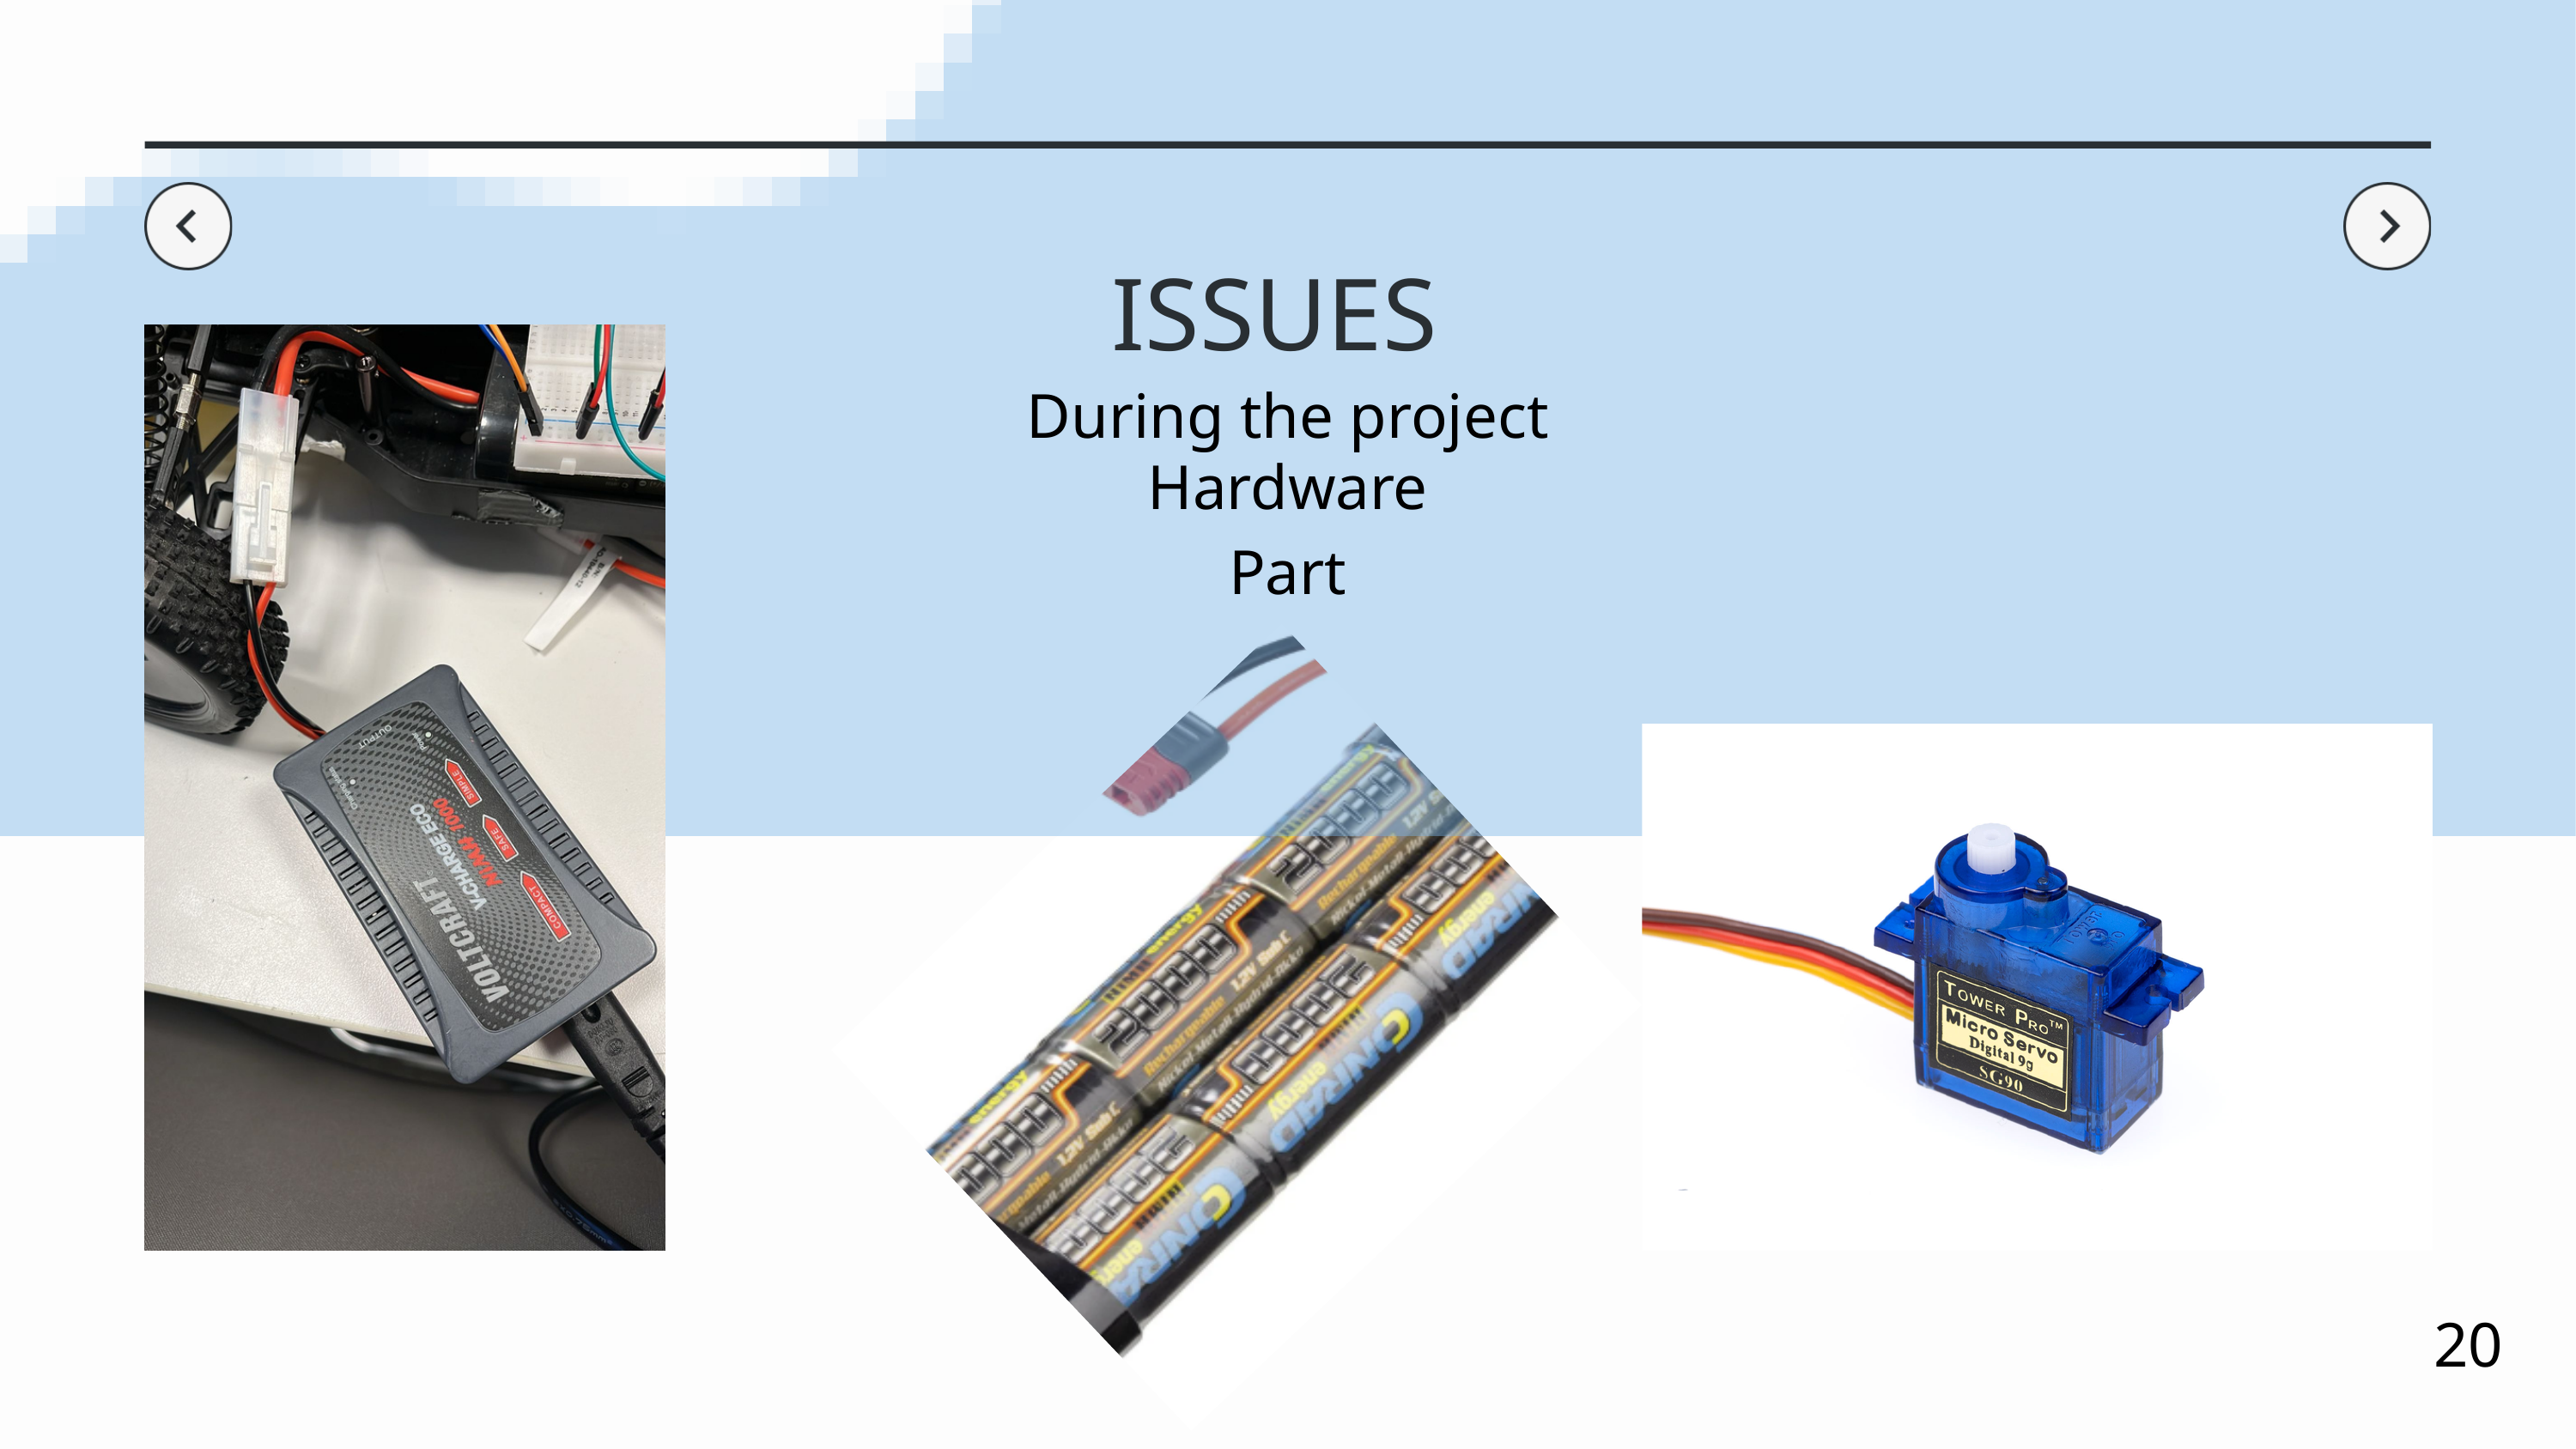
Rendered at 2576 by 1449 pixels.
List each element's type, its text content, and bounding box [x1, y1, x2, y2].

text_box Hardware Part [1087, 436, 1489, 607]
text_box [143, 142, 2432, 270]
text_box [0, 0, 2576, 836]
text_box [1642, 724, 2433, 1251]
text_box ISSUES [553, 280, 2023, 371]
text_box [144, 324, 665, 1251]
text_box During the project [1020, 365, 1556, 451]
text_box 20 [2430, 1294, 2507, 1379]
text_box [830, 836, 1642, 1432]
